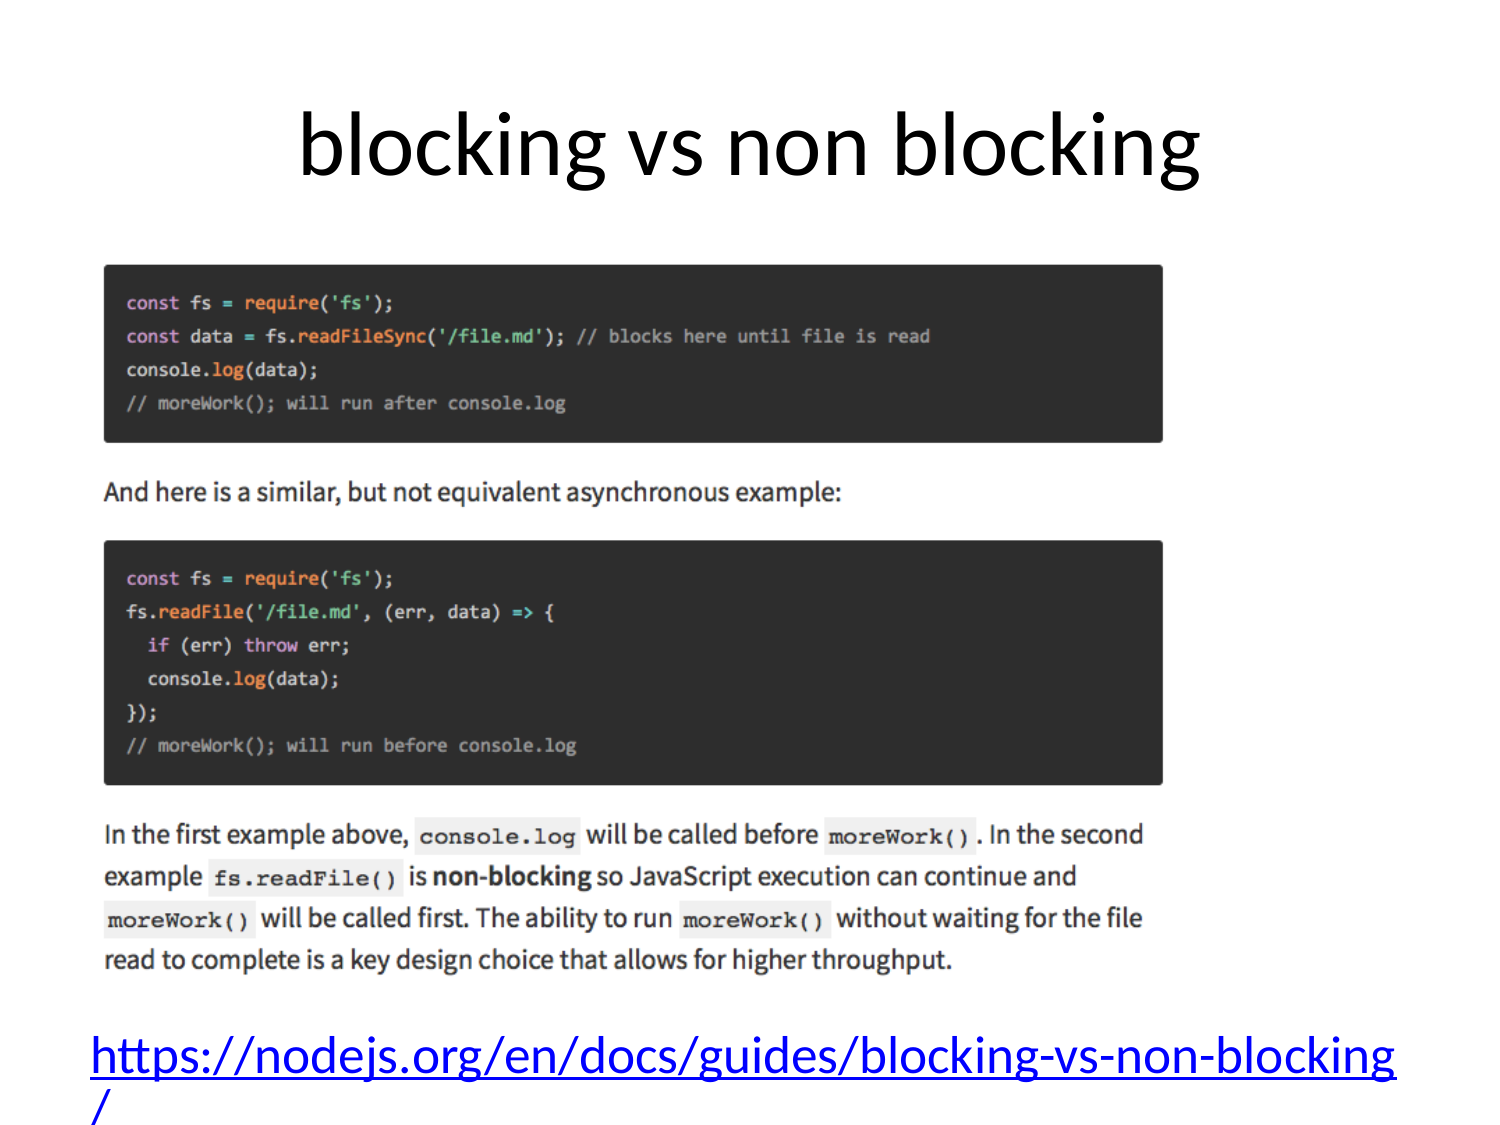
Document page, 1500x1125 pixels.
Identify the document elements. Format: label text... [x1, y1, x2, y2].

list https://nodejs.org/en/docs/guides/blocking-vs-non-blocking/ [75, 1012, 1425, 1092]
title blocking vs non blocking [75, 45, 1425, 233]
picture [93, 250, 1184, 998]
